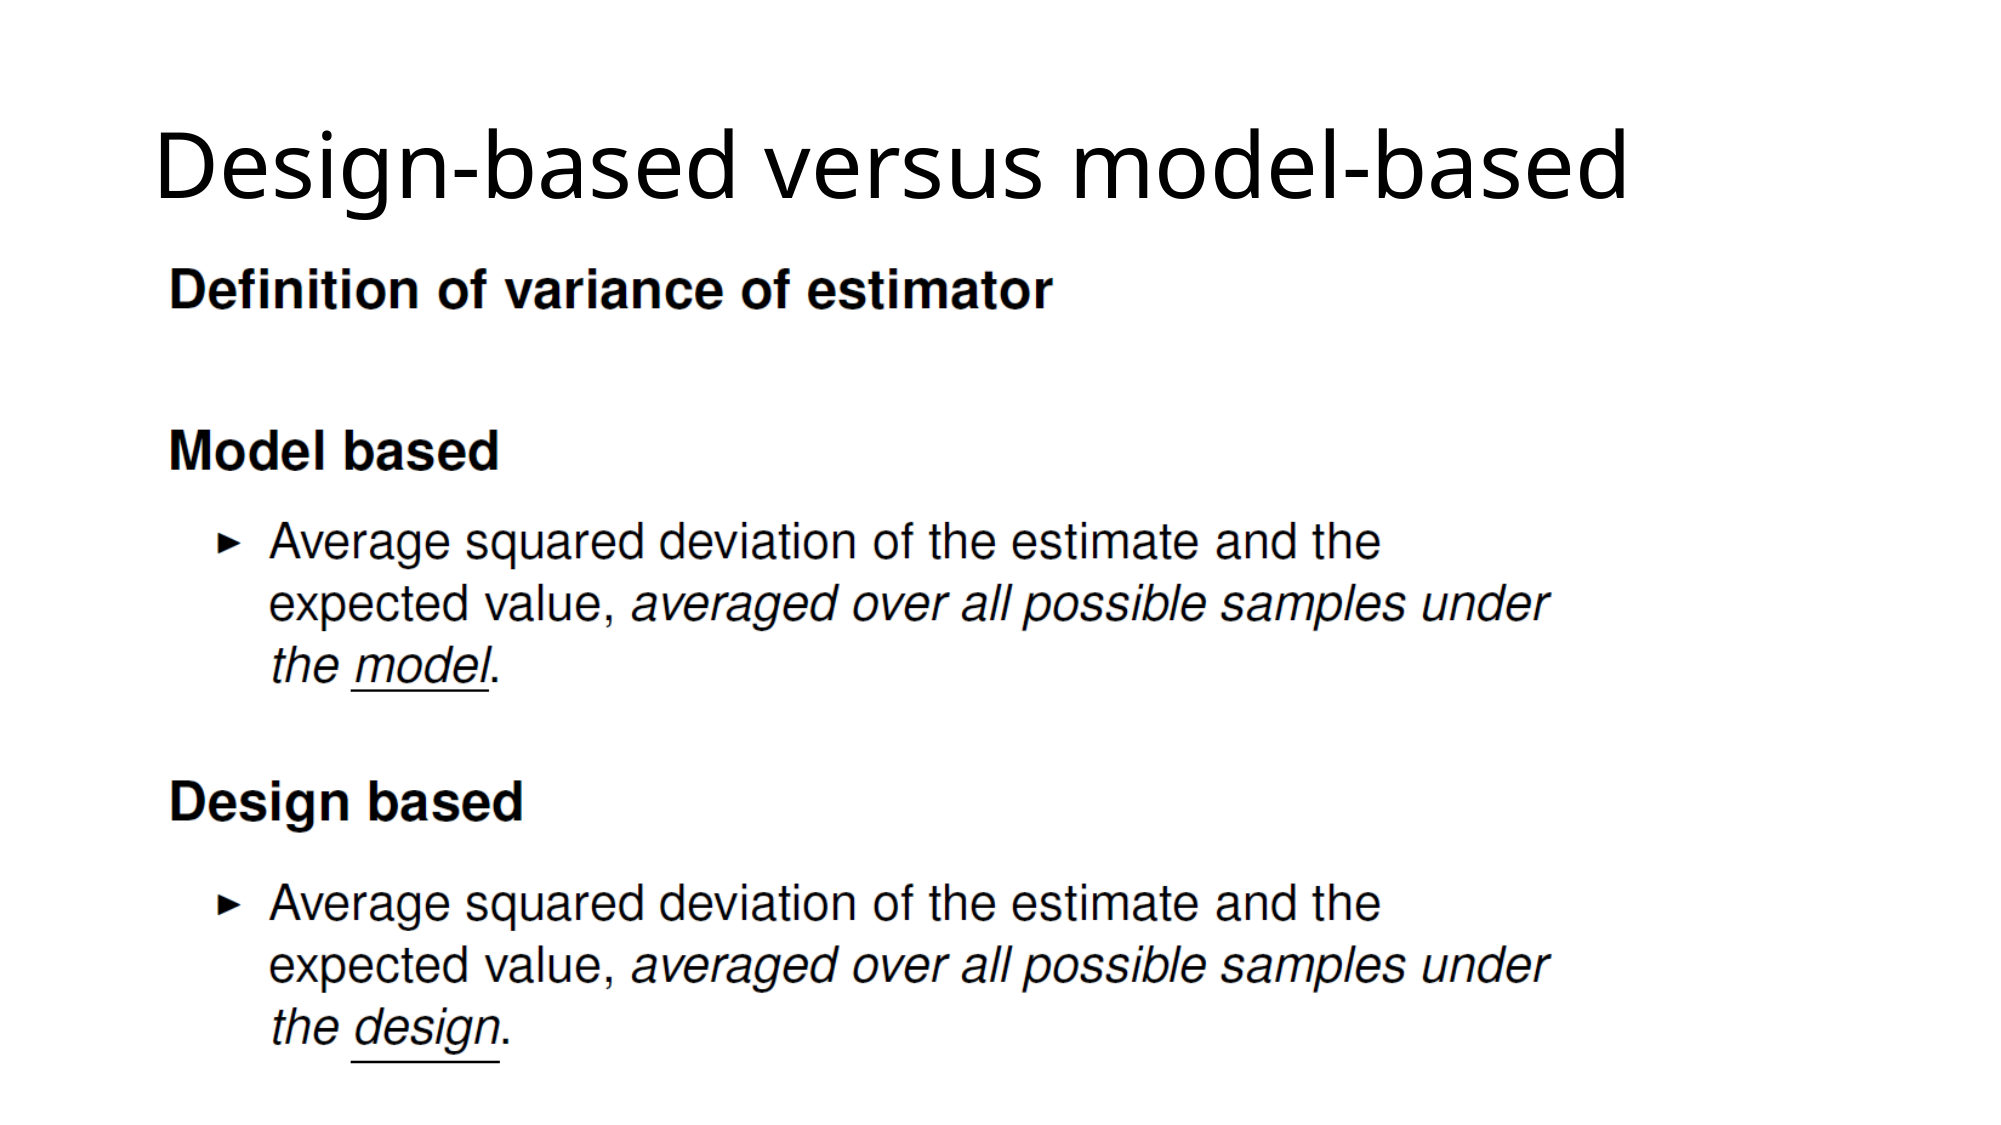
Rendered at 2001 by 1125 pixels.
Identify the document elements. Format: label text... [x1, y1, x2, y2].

picture [147, 221, 1570, 1108]
title Design-based versus model-based [137, 59, 1863, 278]
